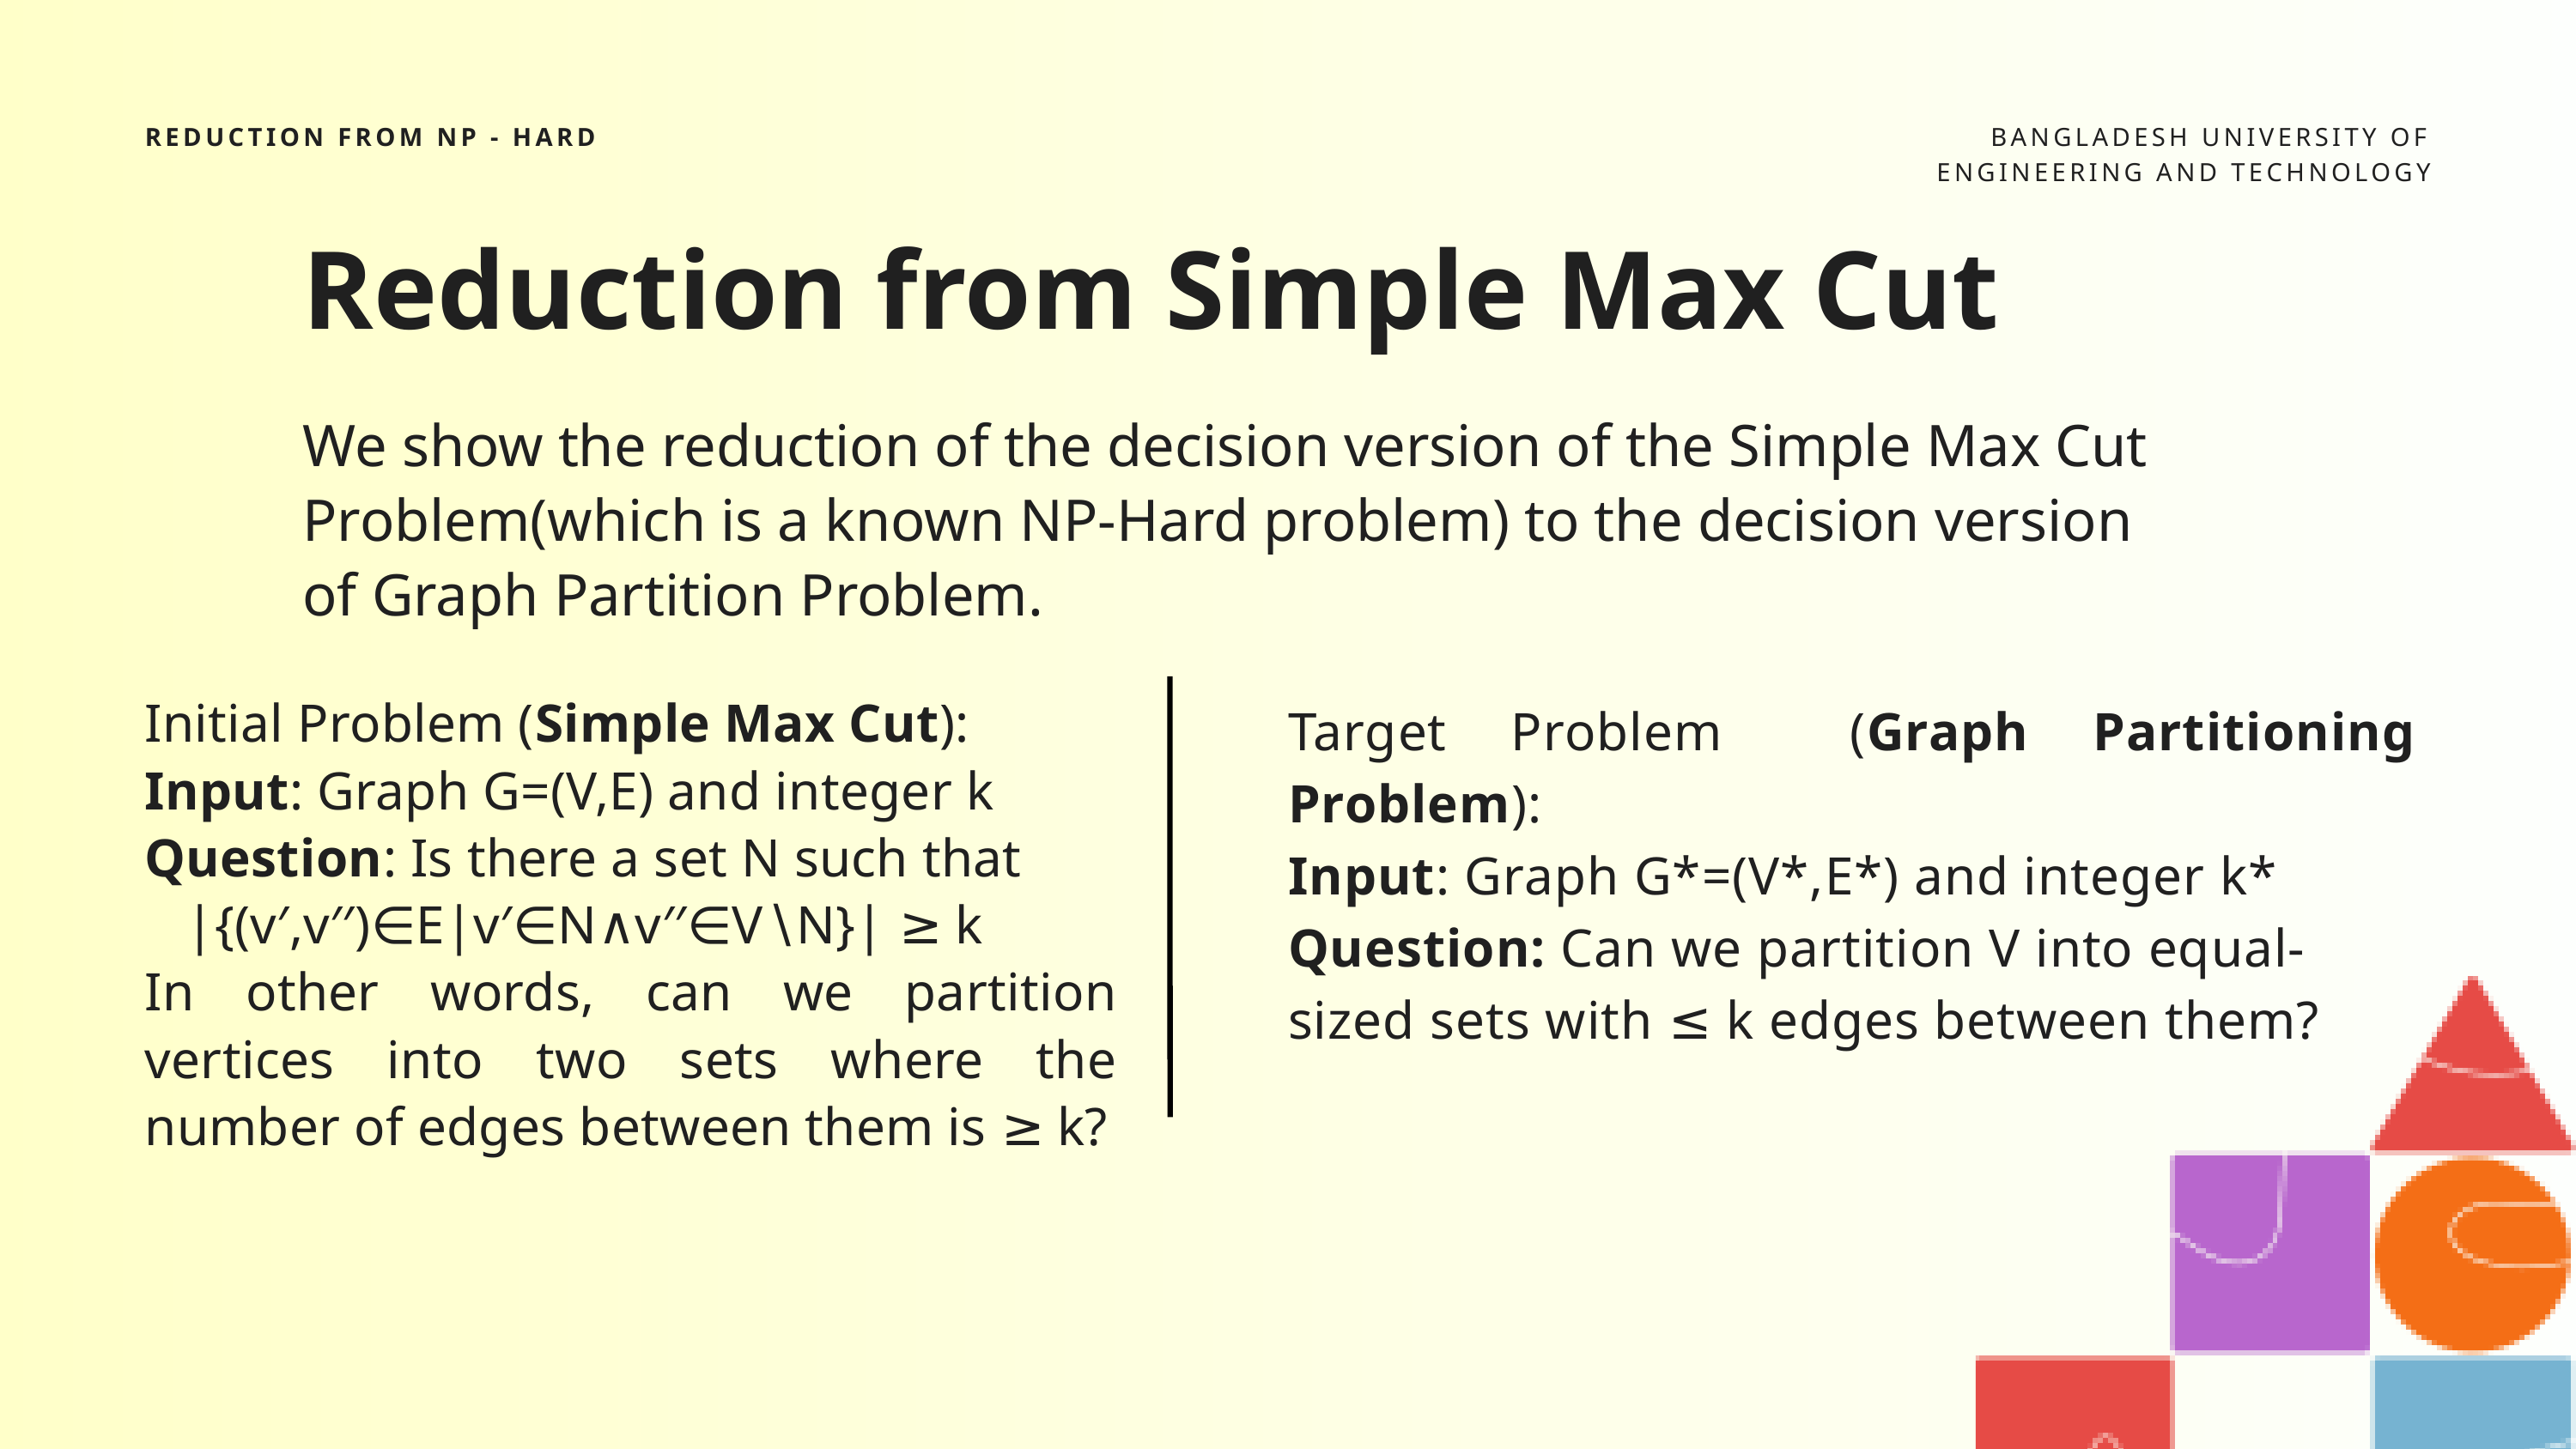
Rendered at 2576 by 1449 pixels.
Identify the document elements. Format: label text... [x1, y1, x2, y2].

text_box REDUCTION FROM NP - HARD [144, 116, 739, 152]
text_box Target Problem (Graph Partitioning Problem): Input: Graph G*=(V*,E*) and integer k* Question: Can we partition V into equal-sized sets with ≤ k edges between them? [1287, 688, 2416, 1123]
text_box Reduction from Simple Max Cut [302, 232, 2131, 351]
text_box Initial Problem (Simple Max Cut): Input: Graph G=(V,E) and integer k Question: Is there a set N such that |{(v′,v′′)∈E|v′∈N∧v′′∈V∖N}| ≥ k In other words, can we partition vertices into two sets where the number of edges between them is ≥ k? [144, 685, 1118, 1223]
text_box We show the reduction of the decision version of the Simple Max Cut Problem(which is a known NP-Hard problem) to the decision version of Graph Partition Problem. [302, 403, 2192, 627]
text_box BANGLADESH UNIVERSITY OF ENGINEERING AND TECHNOLOGY [1837, 116, 2432, 187]
text_box [1975, 976, 2576, 1449]
